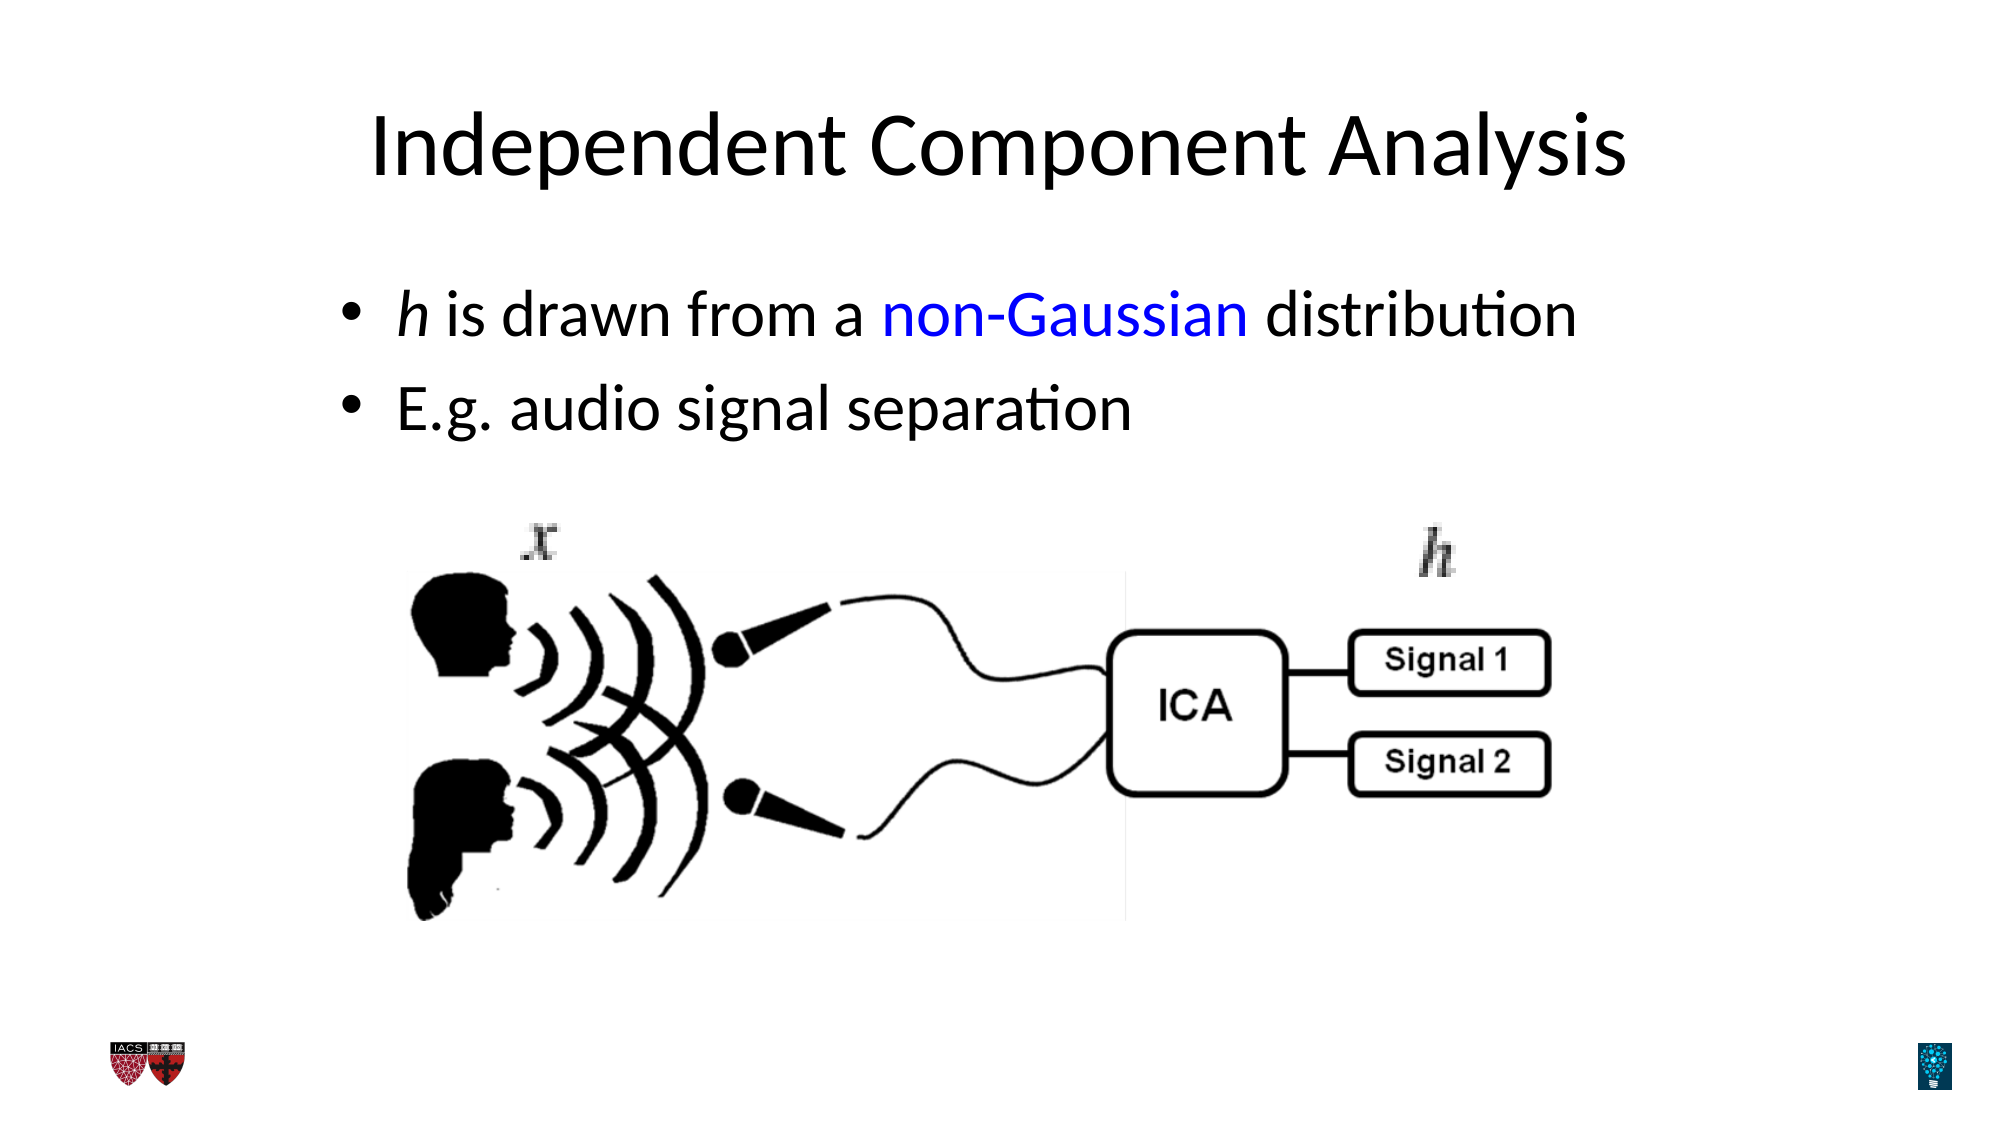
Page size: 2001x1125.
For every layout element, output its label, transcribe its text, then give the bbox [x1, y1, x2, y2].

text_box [1410, 509, 1466, 588]
picture [1930, 1081, 1937, 1087]
list h is drawn from a non-Gaussian distribution E.g. audio signal separation [324, 262, 1675, 491]
picture [109, 1042, 185, 1086]
picture [404, 569, 1554, 921]
title Independent Component Analysis [99, 45, 1900, 233]
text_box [511, 509, 567, 571]
